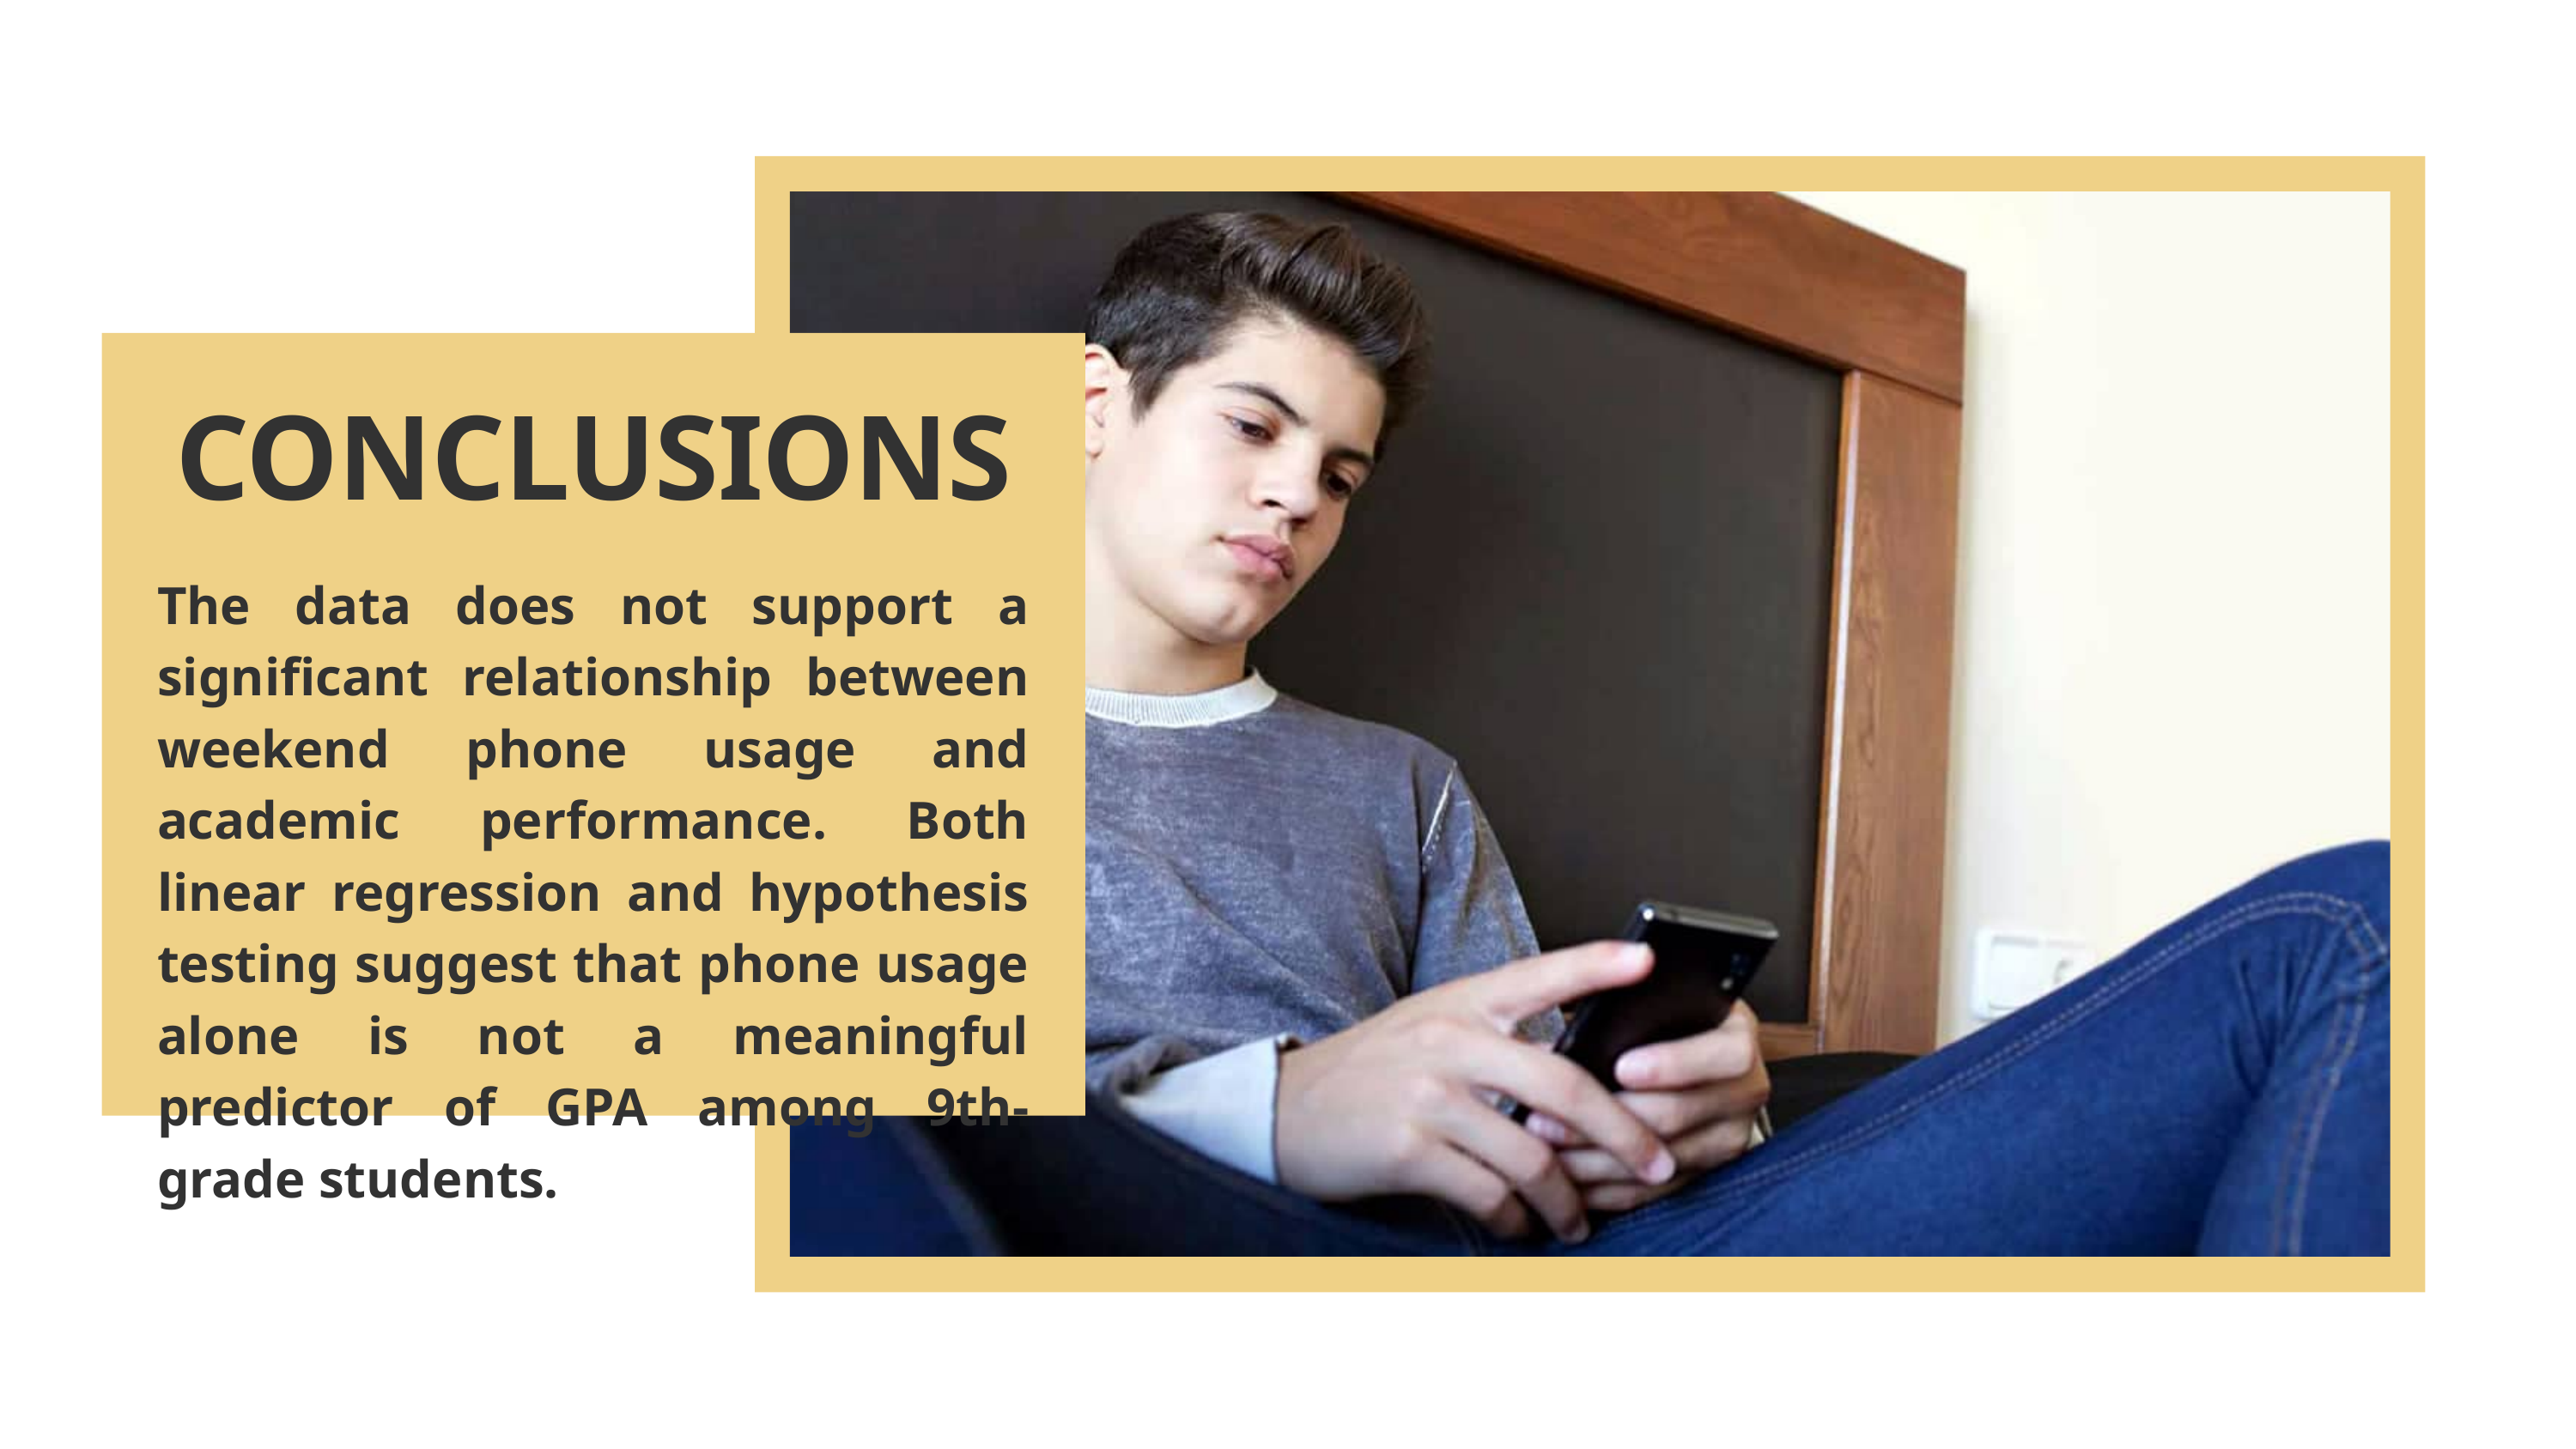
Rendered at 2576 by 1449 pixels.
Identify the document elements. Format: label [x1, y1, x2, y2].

text_box [789, 191, 2391, 1257]
text_box [755, 155, 2426, 1293]
text_box [101, 332, 1086, 1116]
